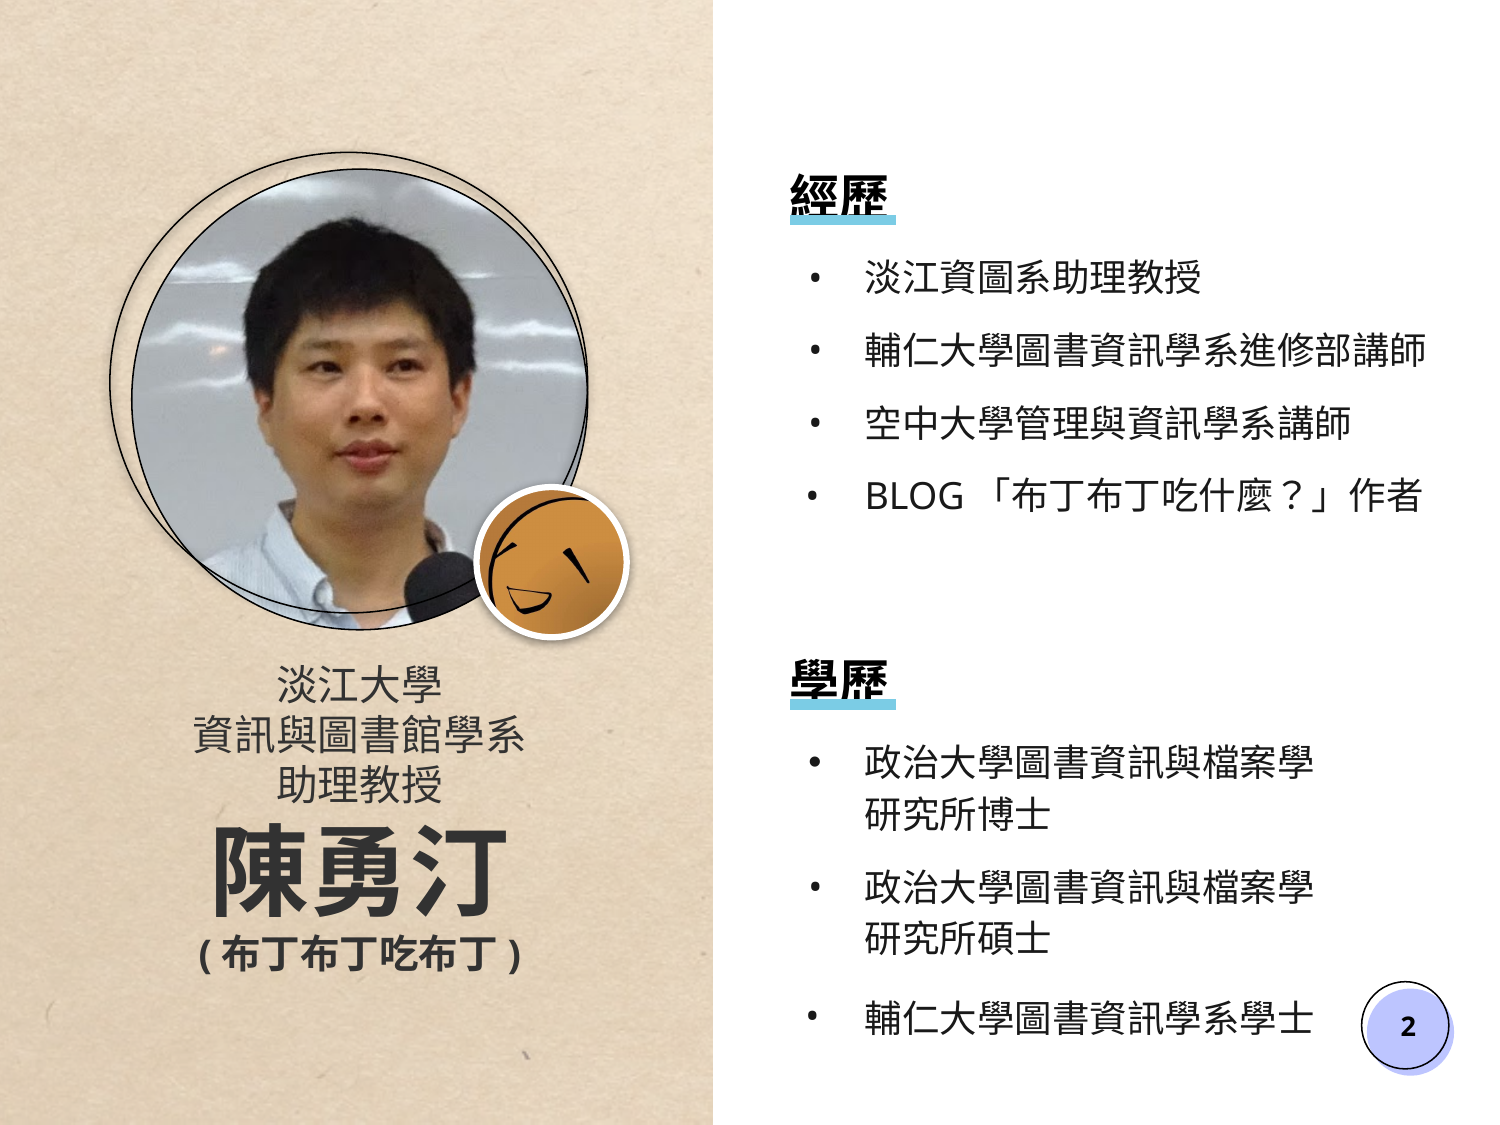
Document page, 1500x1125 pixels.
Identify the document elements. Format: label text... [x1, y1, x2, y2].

text_box 學歷 政治大學圖書資訊與檔案學 研究所博士 政治大學圖書資訊與檔案學 研究所碩士 輔仁大學圖書資訊學系學士 [778, 637, 1415, 999]
slide_number ‹#› [1363, 984, 1454, 1071]
text_box 經歷 淡江資圖系助理教授 輔仁大學圖書資訊學系進修部講師 空中大學管理與資訊學系講師 BLOG「布丁布丁吃什麼？」作者 [778, 152, 1446, 514]
picture [131, 168, 627, 638]
text_box [109, 299, 126, 466]
text_box [264, 152, 433, 167]
text_box 淡江大學 資訊與圖書館學系 助理教授 陳勇汀 (布丁布丁吃布丁) [104, 716, 615, 919]
